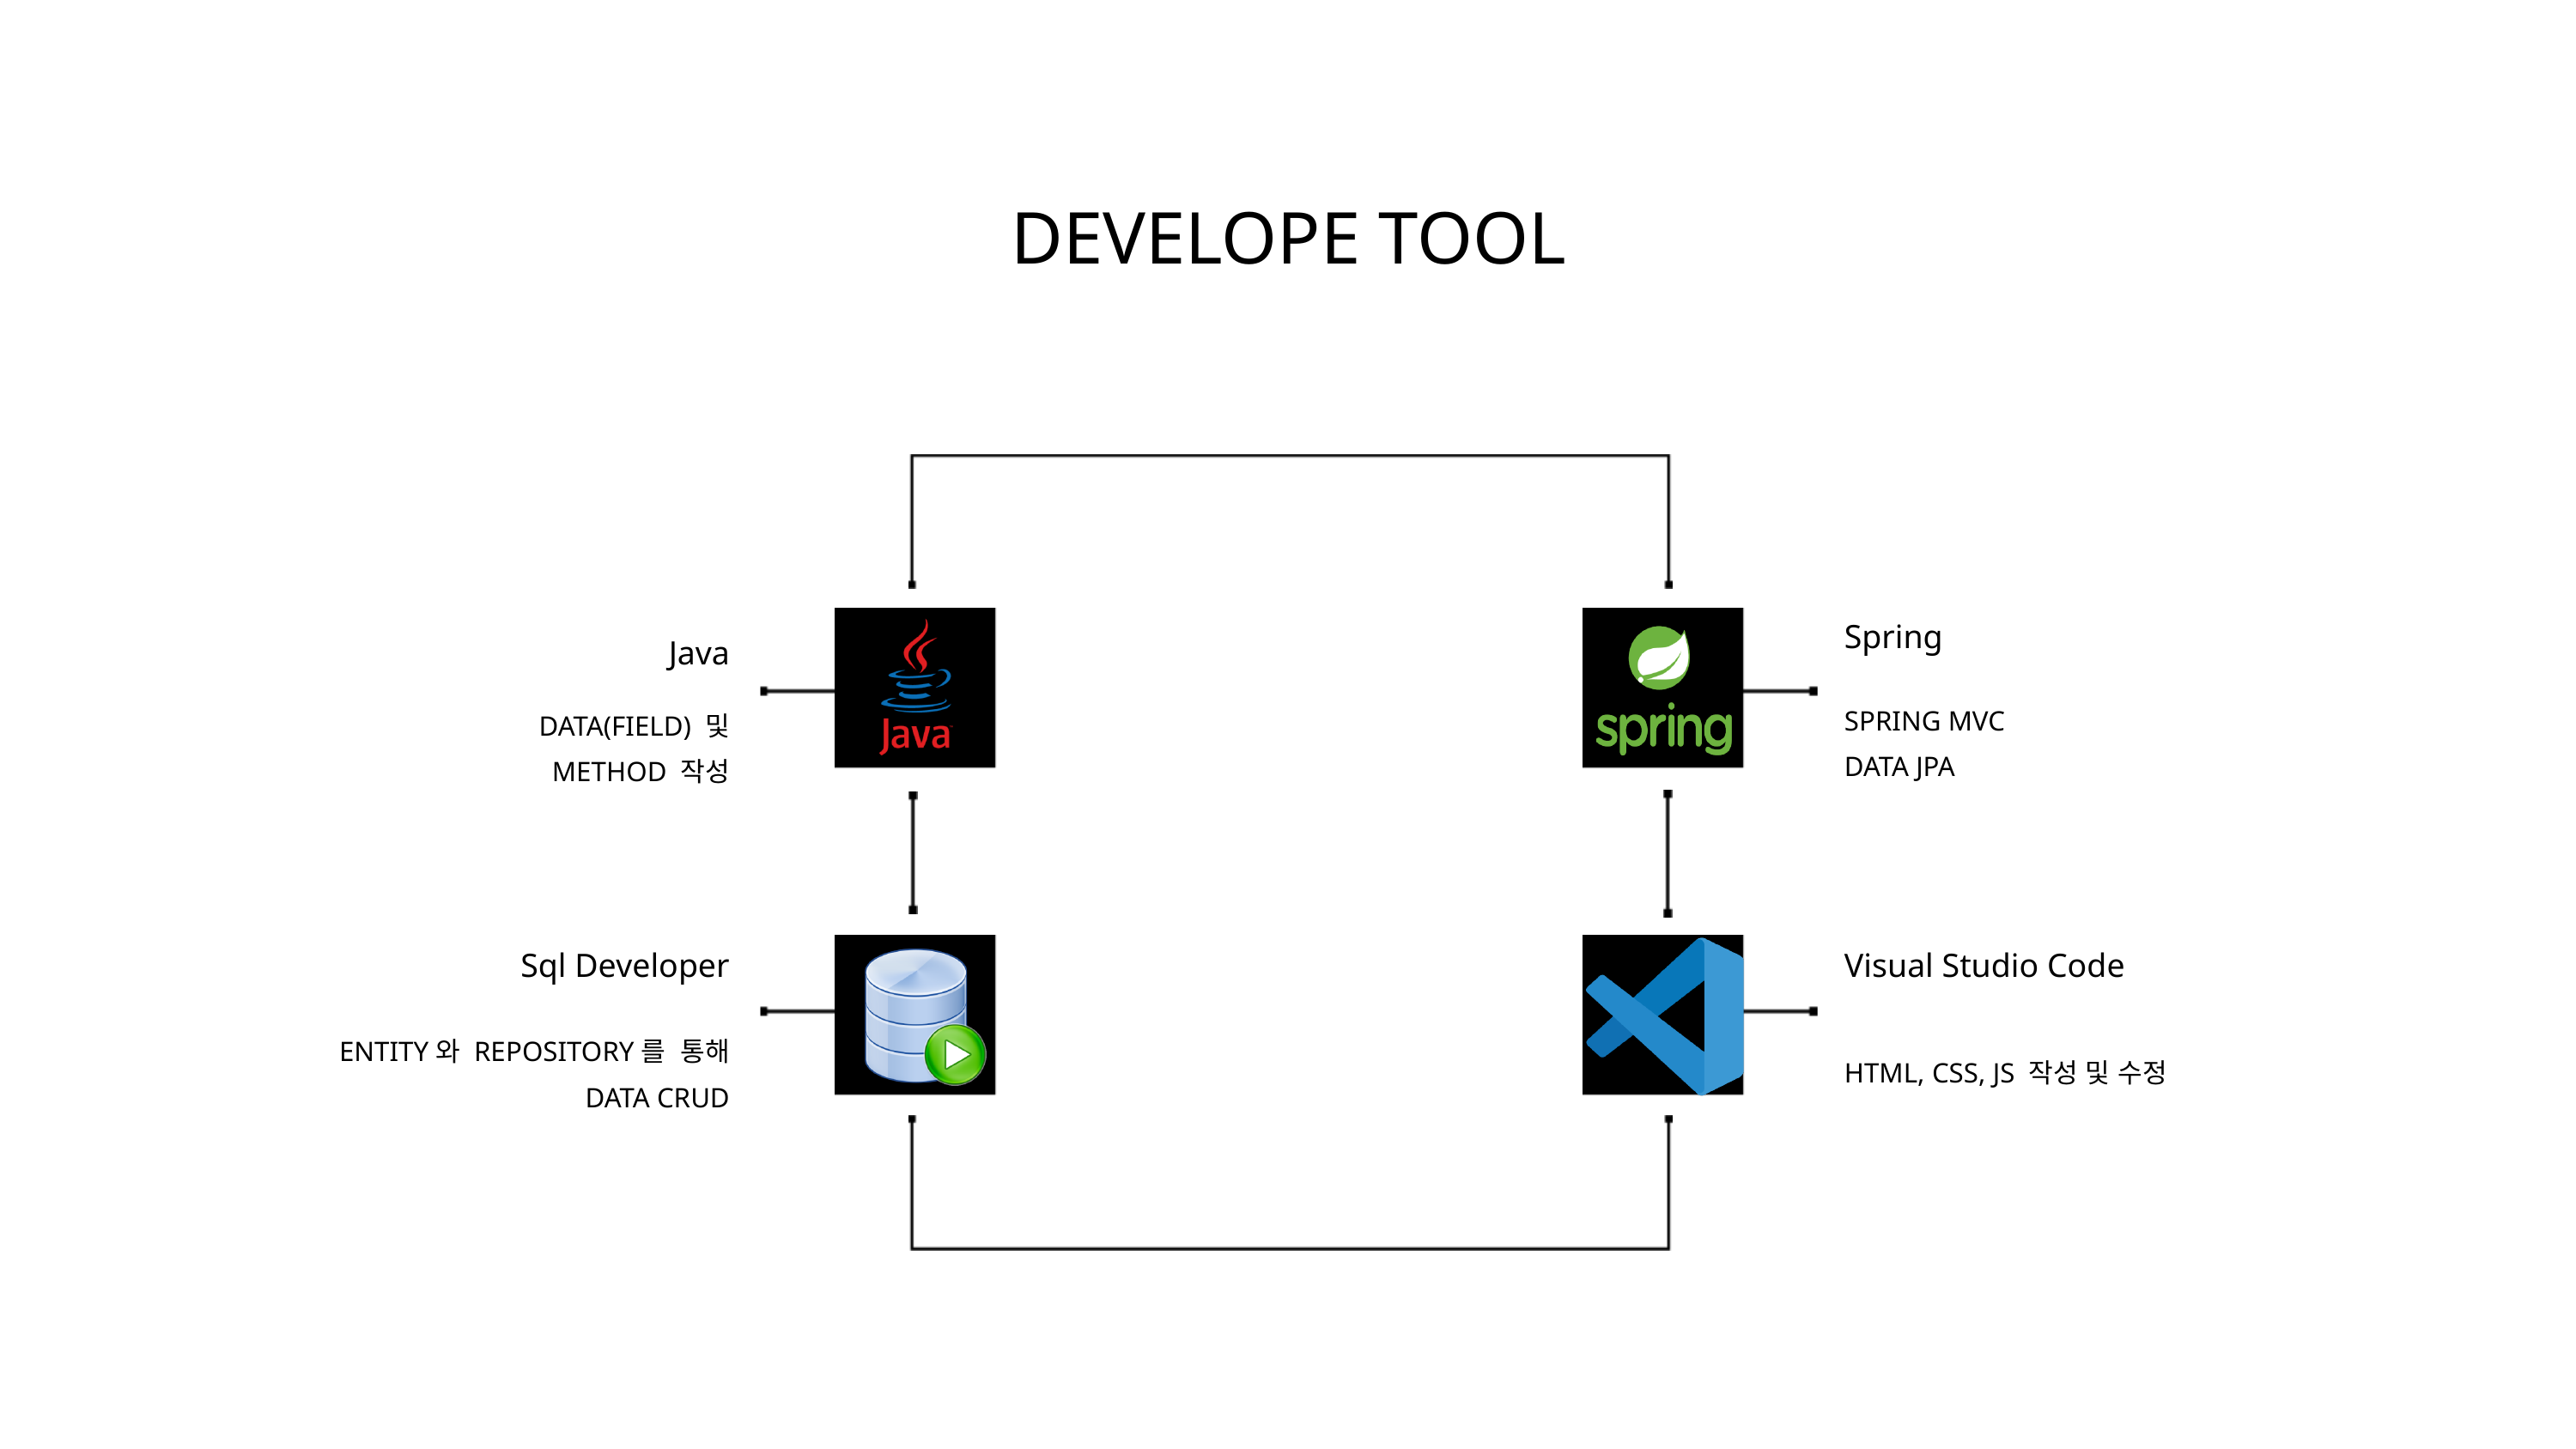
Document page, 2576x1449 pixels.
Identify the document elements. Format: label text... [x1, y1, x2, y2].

text_box ENTITY와 REPOSITORY를 통해 DATA CRUD [253, 1024, 730, 1109]
text_box Visual Studio Code [1844, 931, 2265, 977]
text_box Spring [1844, 603, 2265, 648]
text_box SPRING MVC DATA JPA [1844, 670, 2320, 802]
picture [1583, 608, 1817, 770]
text_box DEVELOPE TOOL [506, 164, 2072, 265]
picture [761, 935, 997, 1097]
text_box DATA(FIELD) 및 METHOD 작성 [443, 699, 730, 784]
text_box HTML, CSS, JS 작성 및 수정 [1844, 1046, 2320, 1084]
picture [908, 1115, 1674, 1251]
picture [761, 605, 997, 770]
picture [908, 453, 1674, 589]
text_box Sql Developer [309, 931, 730, 977]
text_box Java [638, 618, 730, 664]
picture [908, 791, 918, 914]
picture [1663, 790, 1674, 918]
picture [1583, 935, 1817, 1097]
